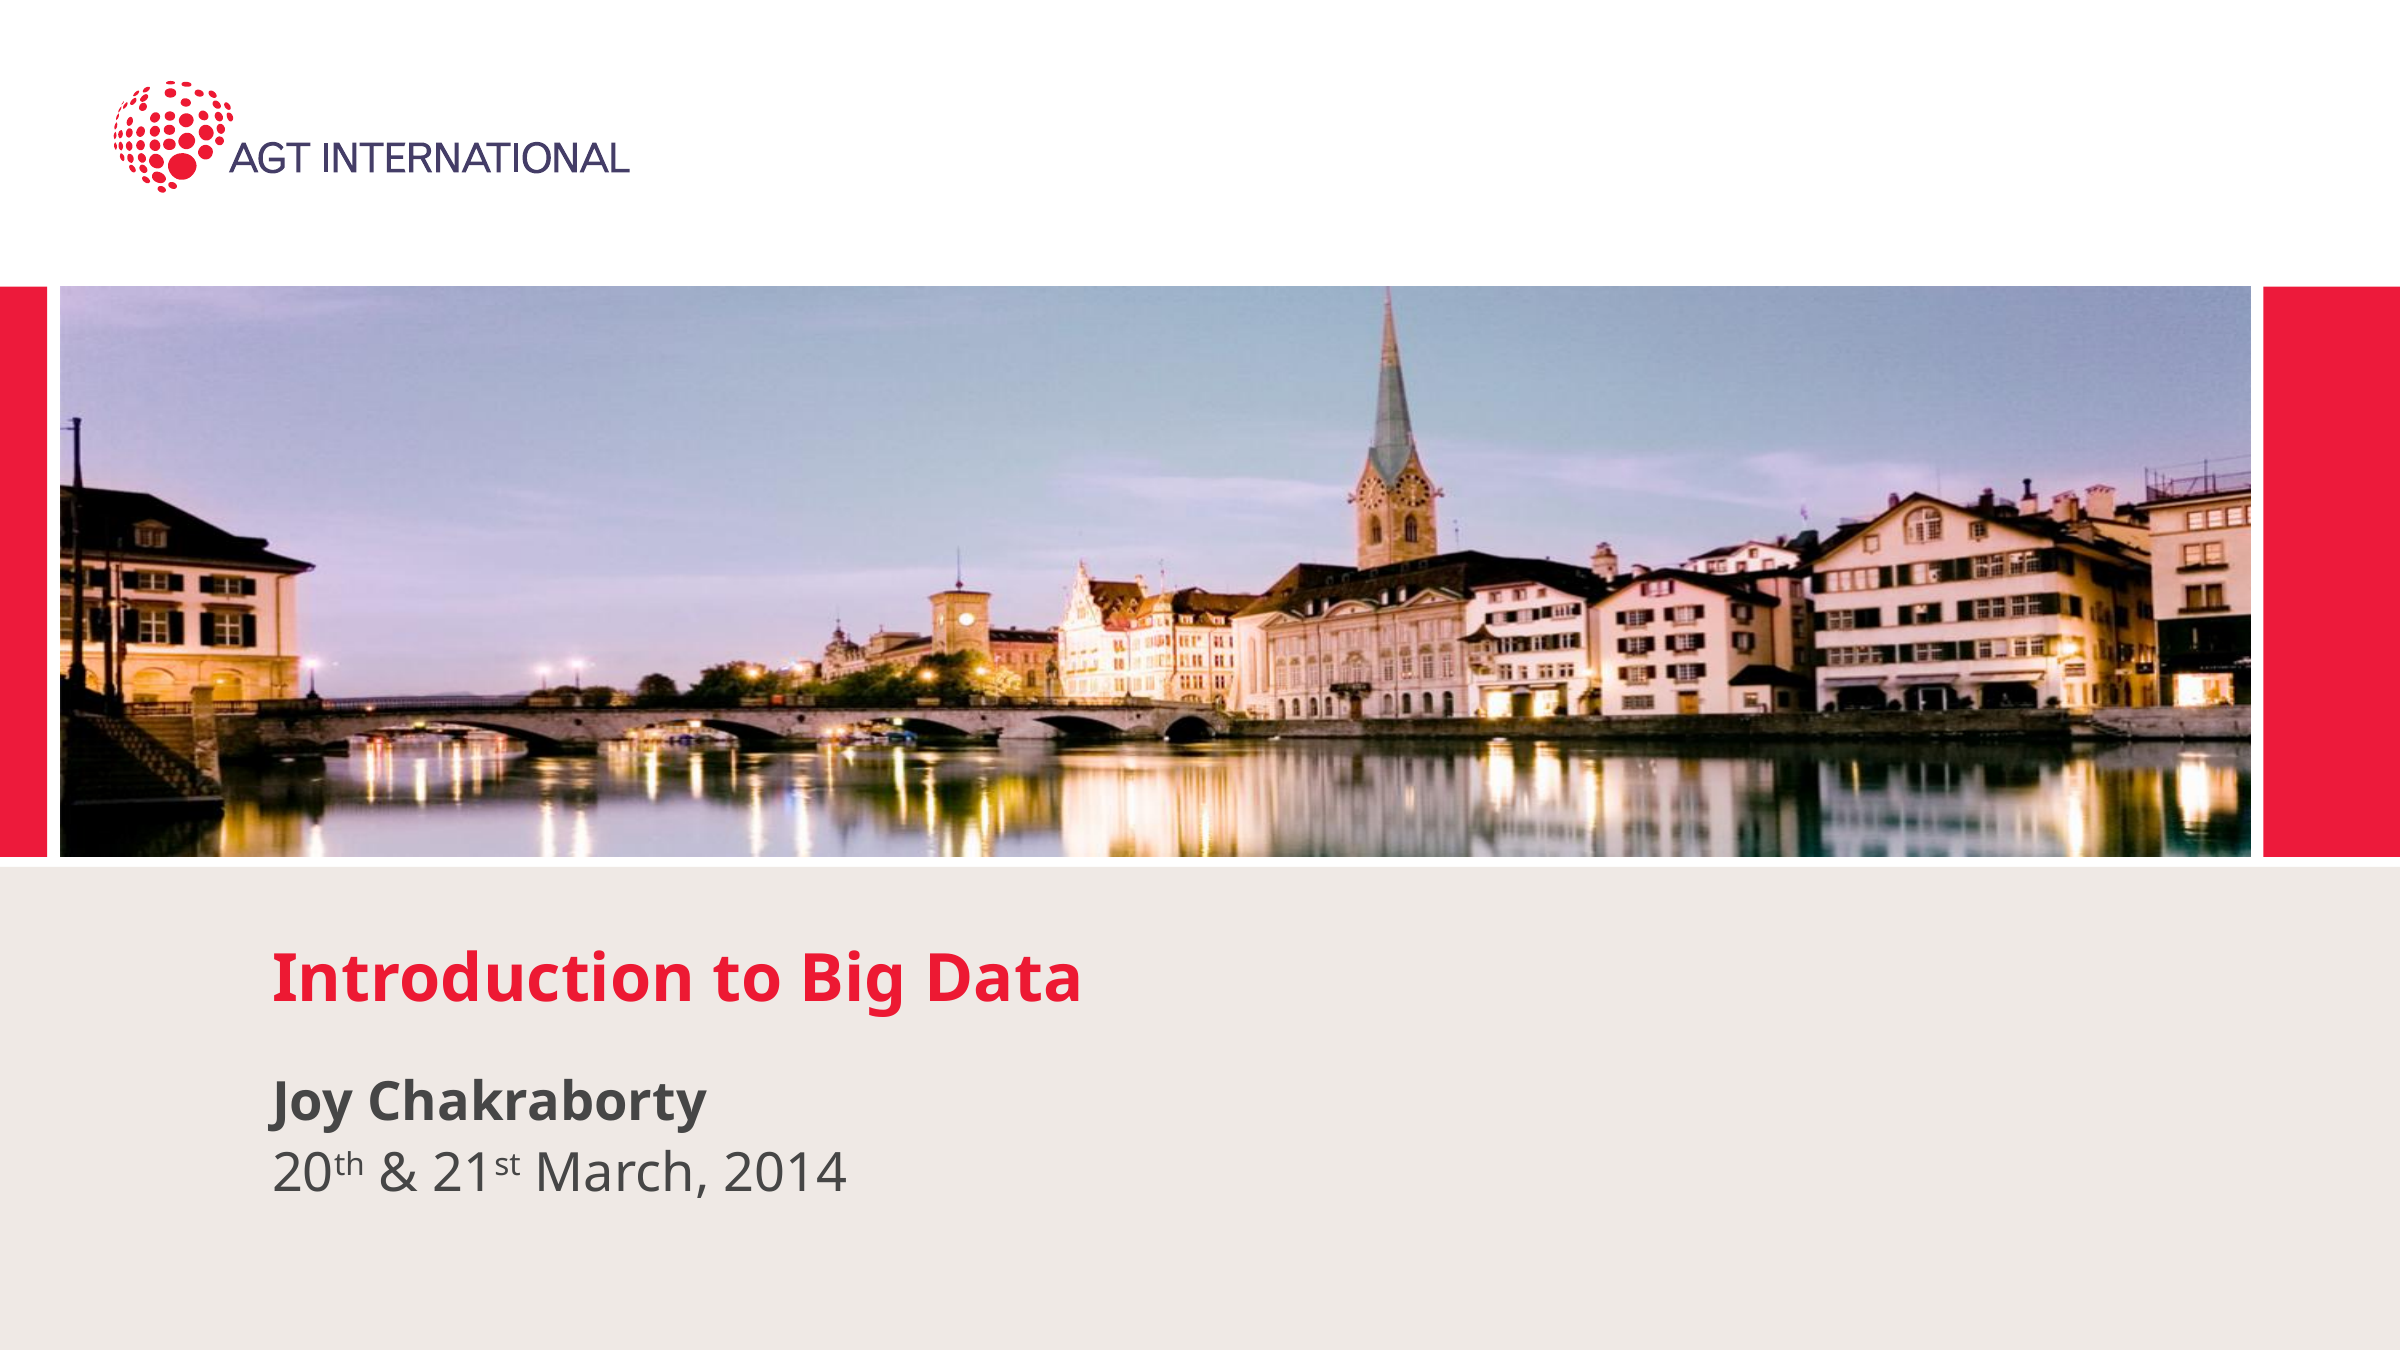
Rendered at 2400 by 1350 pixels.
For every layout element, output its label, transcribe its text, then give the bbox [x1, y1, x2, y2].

subtitle Joy Chakraborty [250, 1055, 1931, 1127]
list 20th & 21st March, 2014 [250, 1127, 1931, 1188]
title Introduction to Big Data [250, 840, 2291, 1026]
picture [60, 286, 2251, 857]
